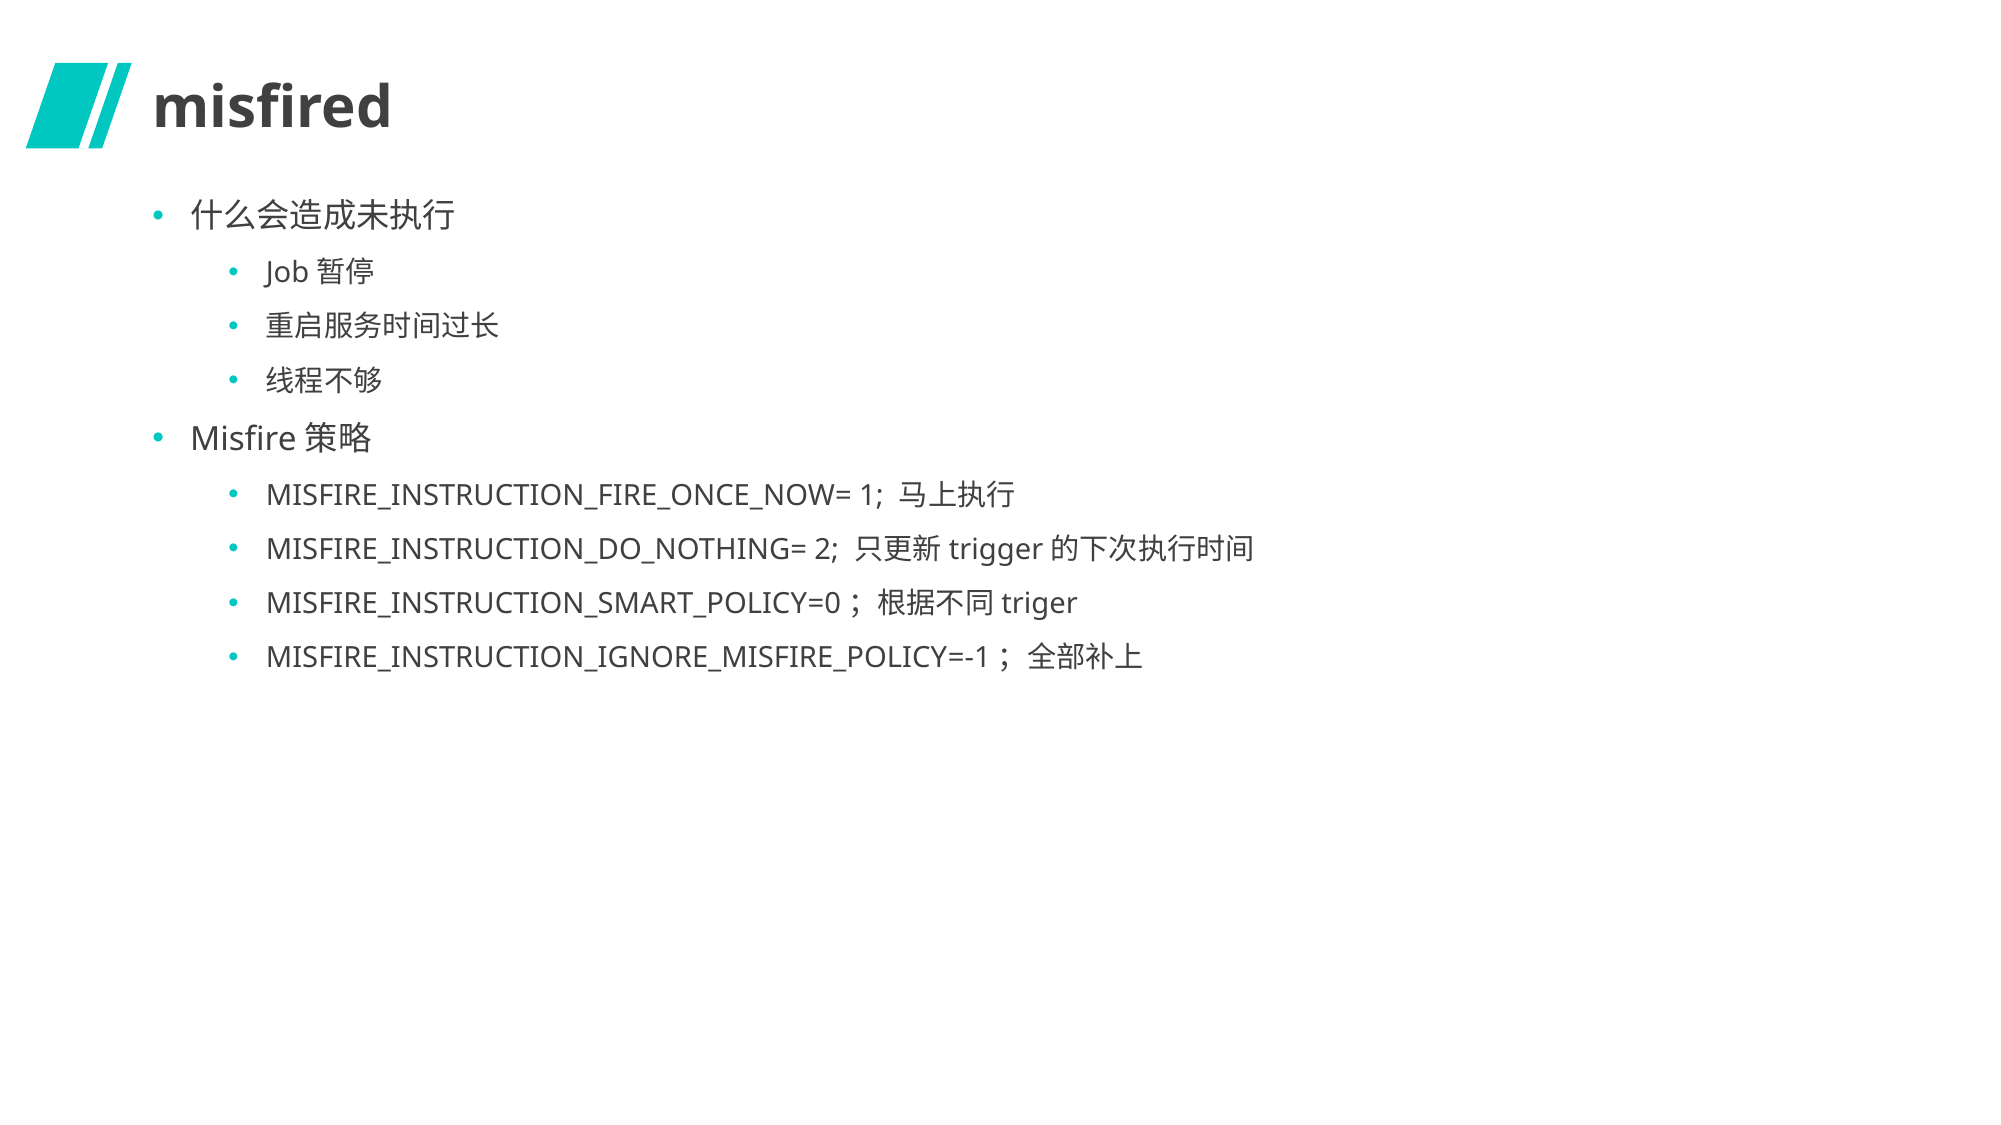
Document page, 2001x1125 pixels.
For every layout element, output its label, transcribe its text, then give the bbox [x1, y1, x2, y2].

list 什么会造成未执行 Job暂停 重启服务时间过长 线程不够 Misfire策略 MISFIRE_INSTRUCTION_FIRE_ONCE_NOW= 1; 马上执行 MISFIRE_INSTRUCTION_DO_NOTHING= 2; 只更新trigger的下次执行时间 MISFIRE_INSTRUCTION_SMART_POLICY=0；根据不同triger MISFIRE_INSTRUCTION_IGNORE_MISFIRE_POLICY=-1；全部补上 [137, 177, 1863, 1014]
title misfired [137, 59, 1863, 148]
